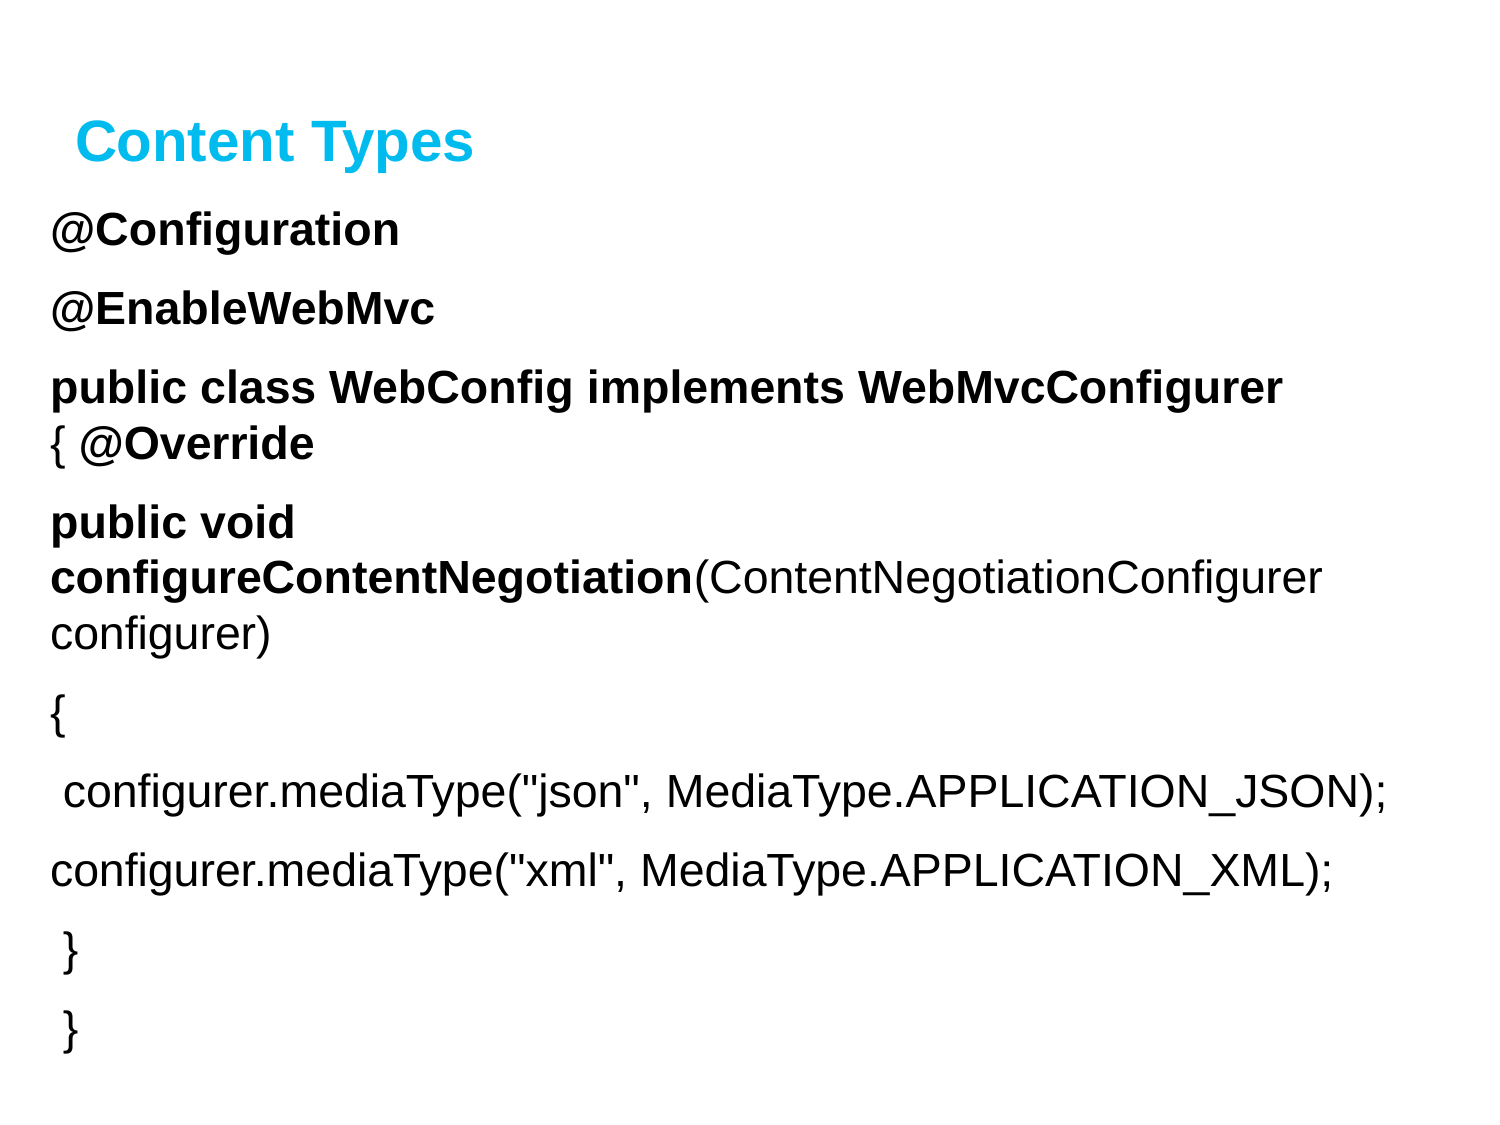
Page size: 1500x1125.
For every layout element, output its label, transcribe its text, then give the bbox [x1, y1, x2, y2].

title Content Types [75, 30, 1425, 173]
list @Configuration @EnableWebMvc public class WebConfig implements WebMvcConfigurer { @Override public void configureContentNegotiation(ContentNegotiationConfigurer configurer) { configurer.mediaType("json", MediaType.APPLICATION_JSON); configurer.mediaType("xml", MediaType.APPLICATION_XML); } } [50, 199, 1475, 1063]
